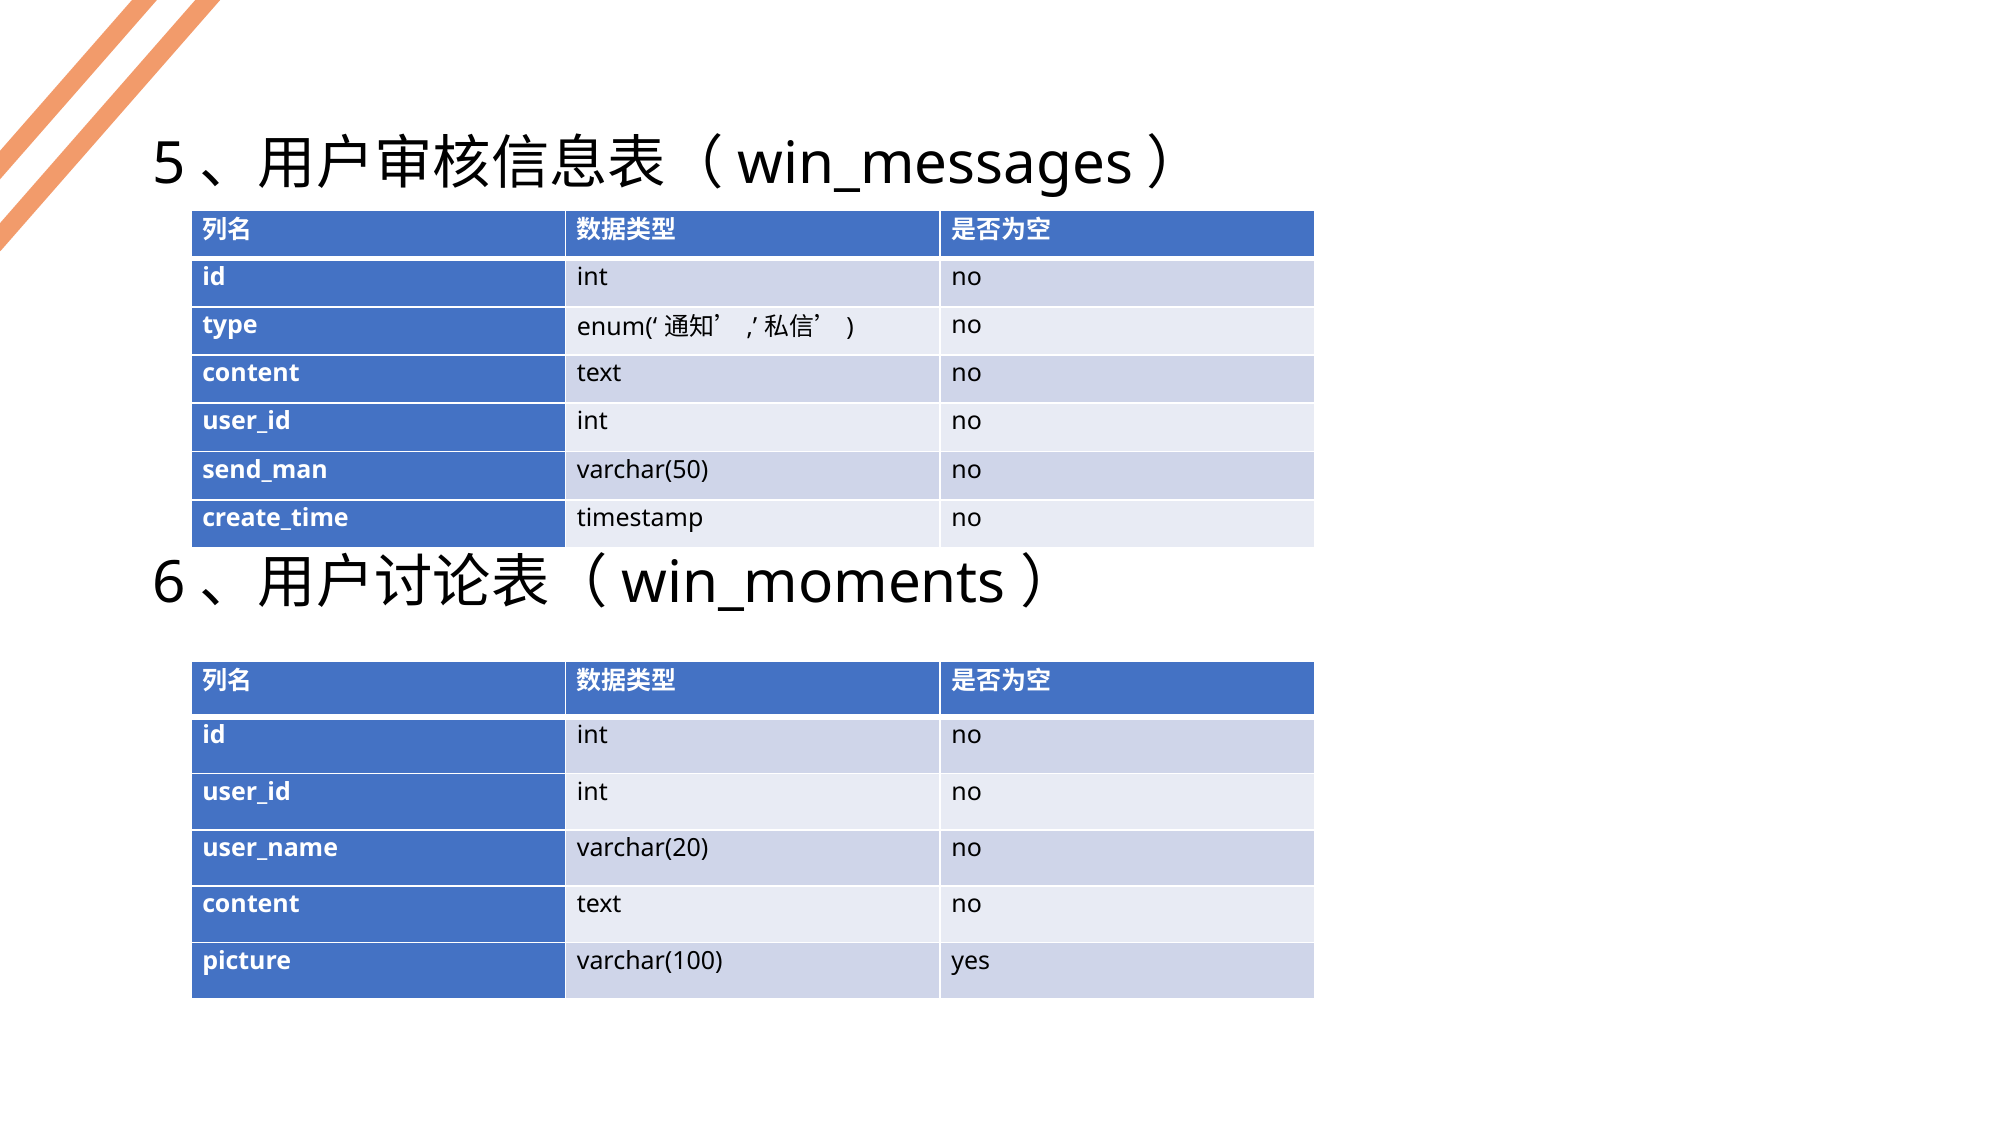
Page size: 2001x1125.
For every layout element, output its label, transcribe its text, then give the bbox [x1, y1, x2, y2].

list 5、用户审核信息表（win_messages） 6、用户讨论表（win_moments） [137, 125, 1863, 1102]
table_cell no [941, 501, 1314, 547]
table_cell text [566, 887, 939, 942]
table_cell enum(‘通知’,’私信’) [566, 308, 939, 354]
table_cell no [941, 308, 1314, 354]
table_cell no [941, 452, 1314, 499]
table_header 列名 [192, 211, 565, 256]
table_cell int [566, 774, 939, 829]
table_header 列名 [192, 662, 565, 714]
table_cell user_id [192, 404, 565, 451]
table_cell int [566, 261, 939, 306]
table_cell varchar(100) [566, 943, 939, 998]
table_cell content [192, 356, 565, 402]
table_cell no [941, 831, 1314, 885]
table_cell type [192, 308, 565, 354]
table_cell no [941, 261, 1314, 306]
table_cell no [941, 356, 1314, 402]
table_cell id [192, 261, 565, 306]
table_cell no [941, 887, 1314, 942]
table_header 是否为空 [941, 662, 1314, 714]
table_cell varchar(20) [566, 831, 939, 885]
text_box [0, 0, 159, 181]
table_cell int [566, 720, 939, 773]
table_cell timestamp [566, 501, 939, 547]
table_cell int [566, 404, 939, 451]
table_cell no [941, 720, 1314, 773]
table_header 是否为空 [941, 211, 1314, 256]
table_cell user_name [192, 831, 565, 885]
table_cell varchar(50) [566, 452, 939, 499]
table_cell content [192, 887, 565, 942]
table_cell create_time [192, 501, 565, 547]
table_cell user_id [192, 774, 565, 829]
table_cell picture [192, 943, 565, 998]
table_header 数据类型 [566, 662, 939, 714]
table_header 数据类型 [566, 211, 939, 256]
table_cell yes [941, 943, 1314, 998]
table_cell id [192, 720, 565, 773]
table_cell text [566, 356, 939, 402]
text_box [0, 0, 222, 253]
table_cell no [941, 774, 1314, 829]
table_cell send_man [192, 452, 565, 499]
table_cell no [941, 404, 1314, 451]
